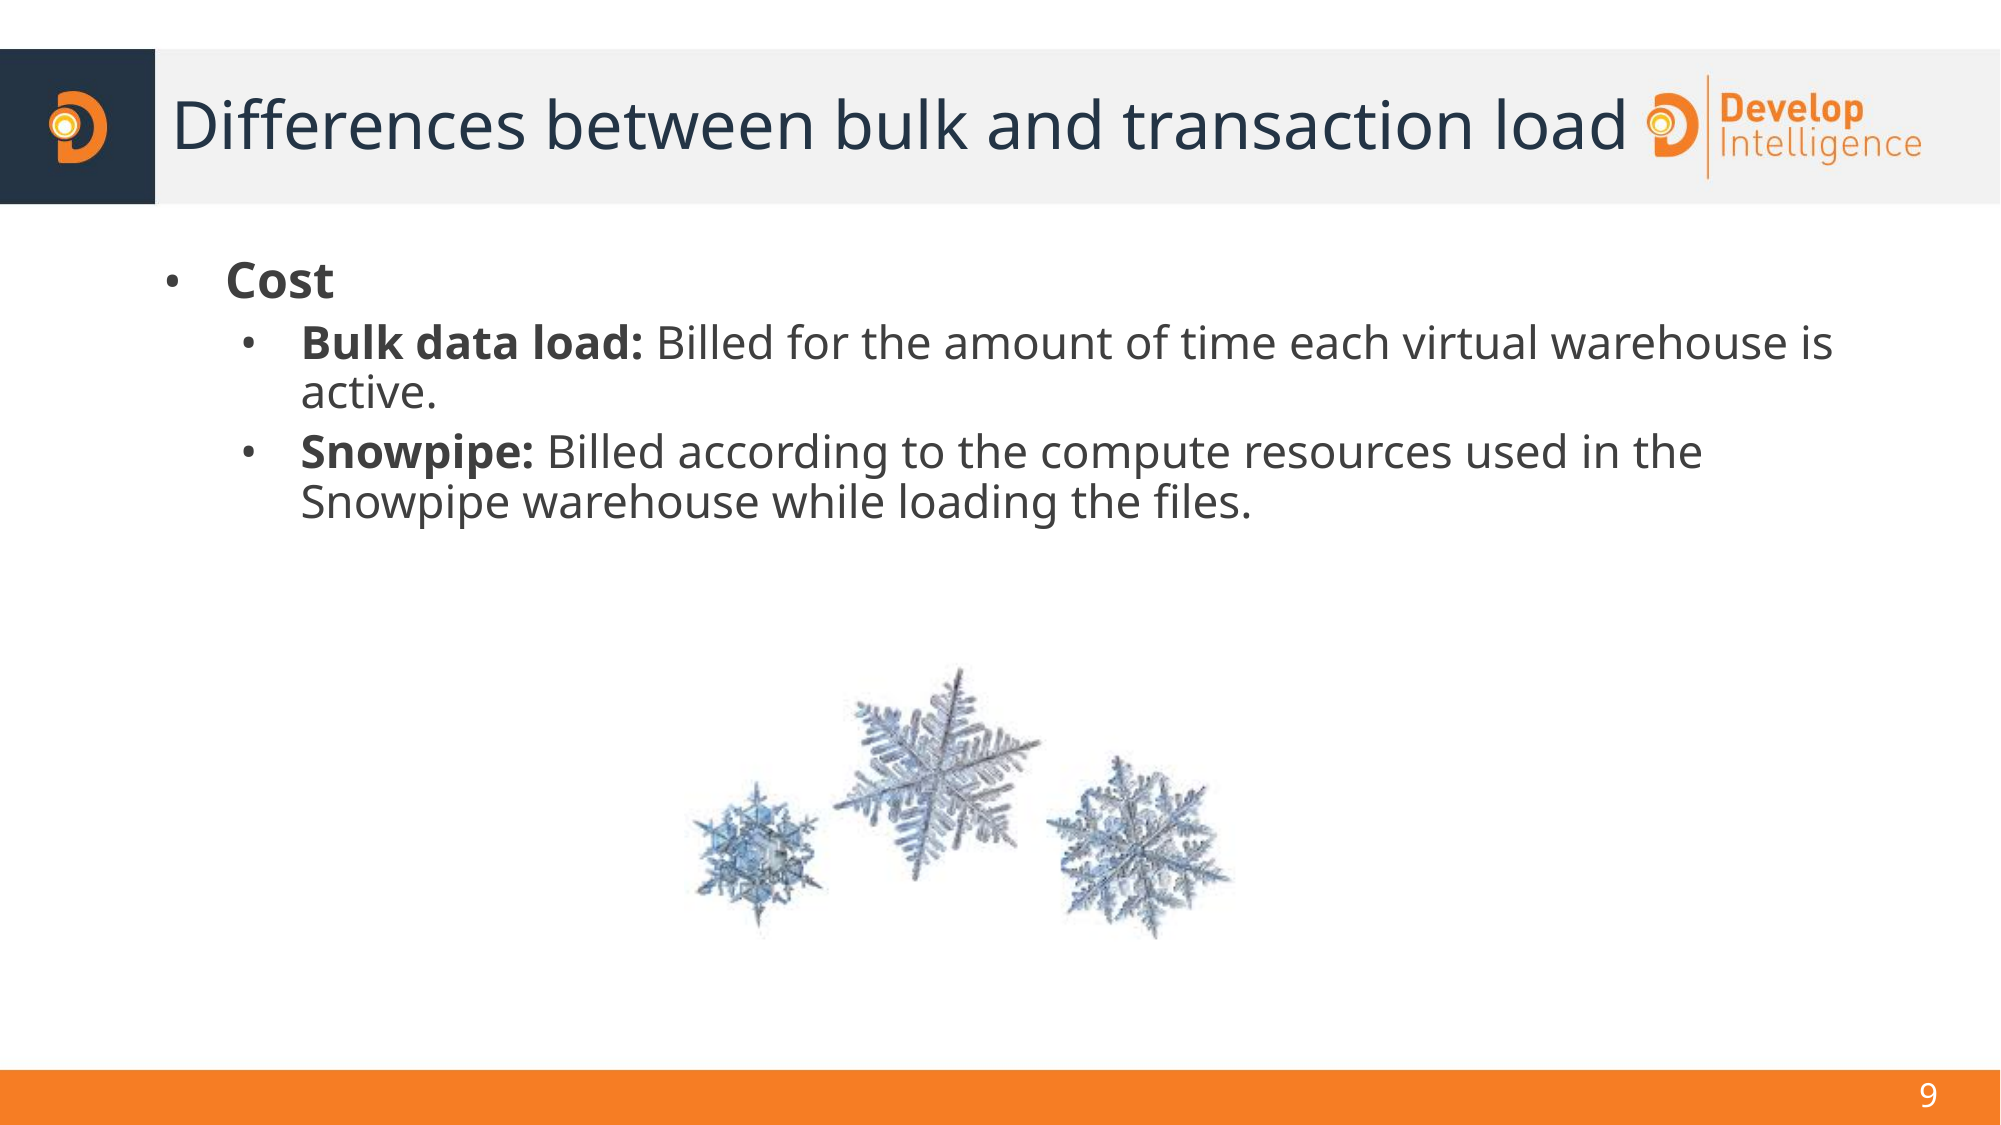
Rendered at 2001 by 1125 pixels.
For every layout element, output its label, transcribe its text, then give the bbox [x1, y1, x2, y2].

title Differences between bulk and transaction load [156, 53, 1999, 203]
list Cost Bulk data load: Billed for the amount of time each virtual warehouse is active. Snowpipe: Billed according to the compute resources used in the Snowpipe warehouse while loading the files. [135, 248, 1861, 1016]
slide_number 9 [1860, 1072, 1998, 1122]
picture [0, 0, 2001, 1125]
